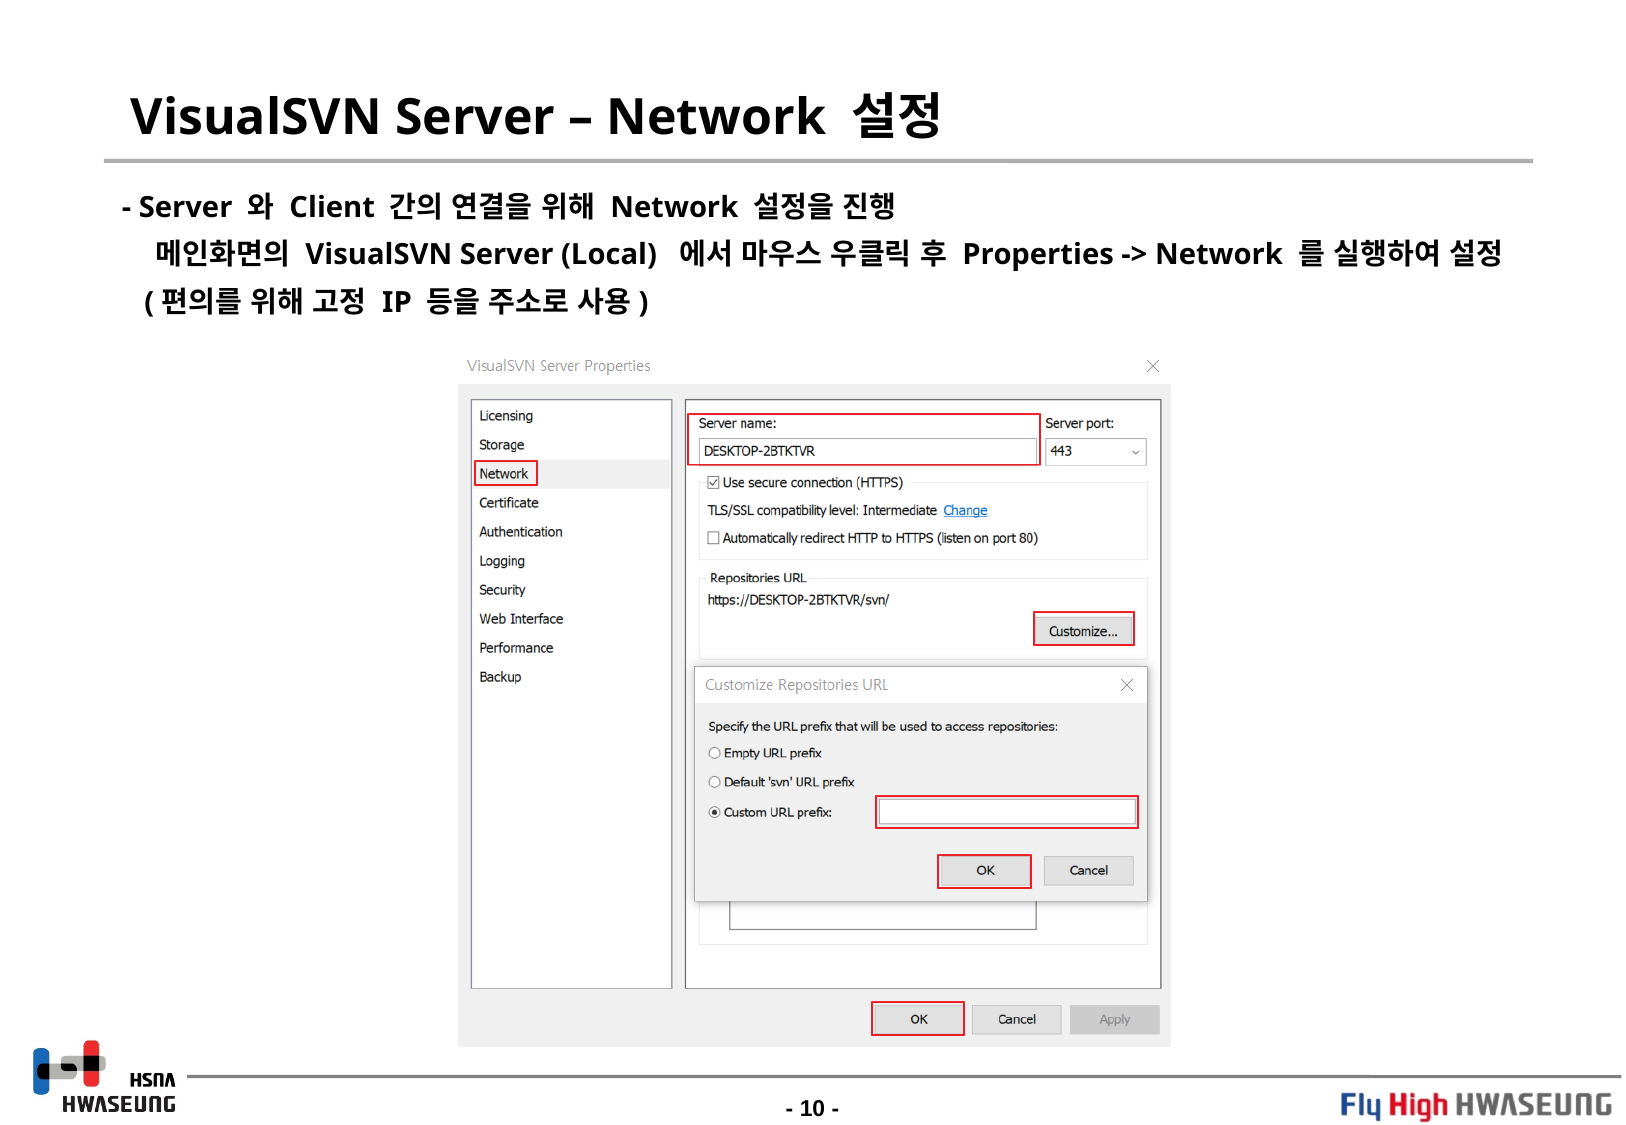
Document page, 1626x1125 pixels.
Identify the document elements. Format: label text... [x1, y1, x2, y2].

picture [457, 348, 1171, 1047]
text_box - Server 와 Client 간의 연결을 위해 Network 설정을 진행 메인화면의 VisualSVN Server (Local) 에서 마우스 우클릭 후 Properties -> Network 를 실행하여 설정 (편의를 위해 고정 IP 등을 주소로 사용) [91, 177, 1557, 326]
text_box VisualSVN Server – Network 설정 [115, 90, 1576, 139]
picture [1336, 1087, 1615, 1125]
picture [21, 1034, 187, 1118]
